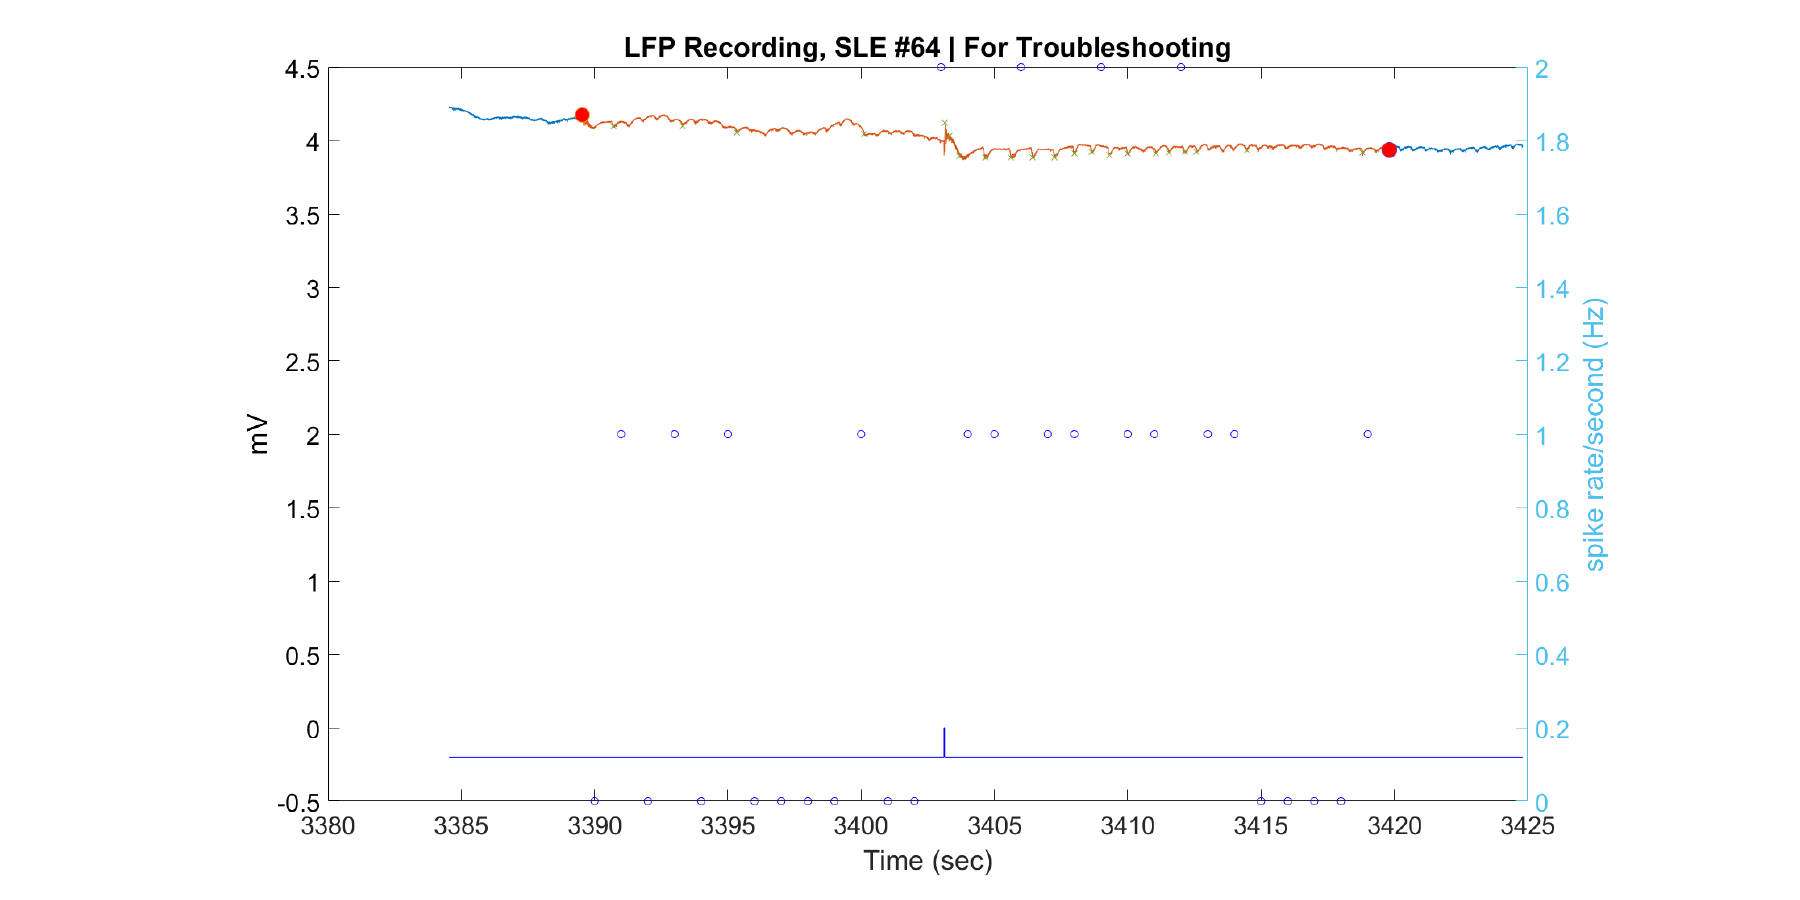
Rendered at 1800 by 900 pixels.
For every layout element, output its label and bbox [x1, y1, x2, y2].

picture [126, 0, 1674, 900]
